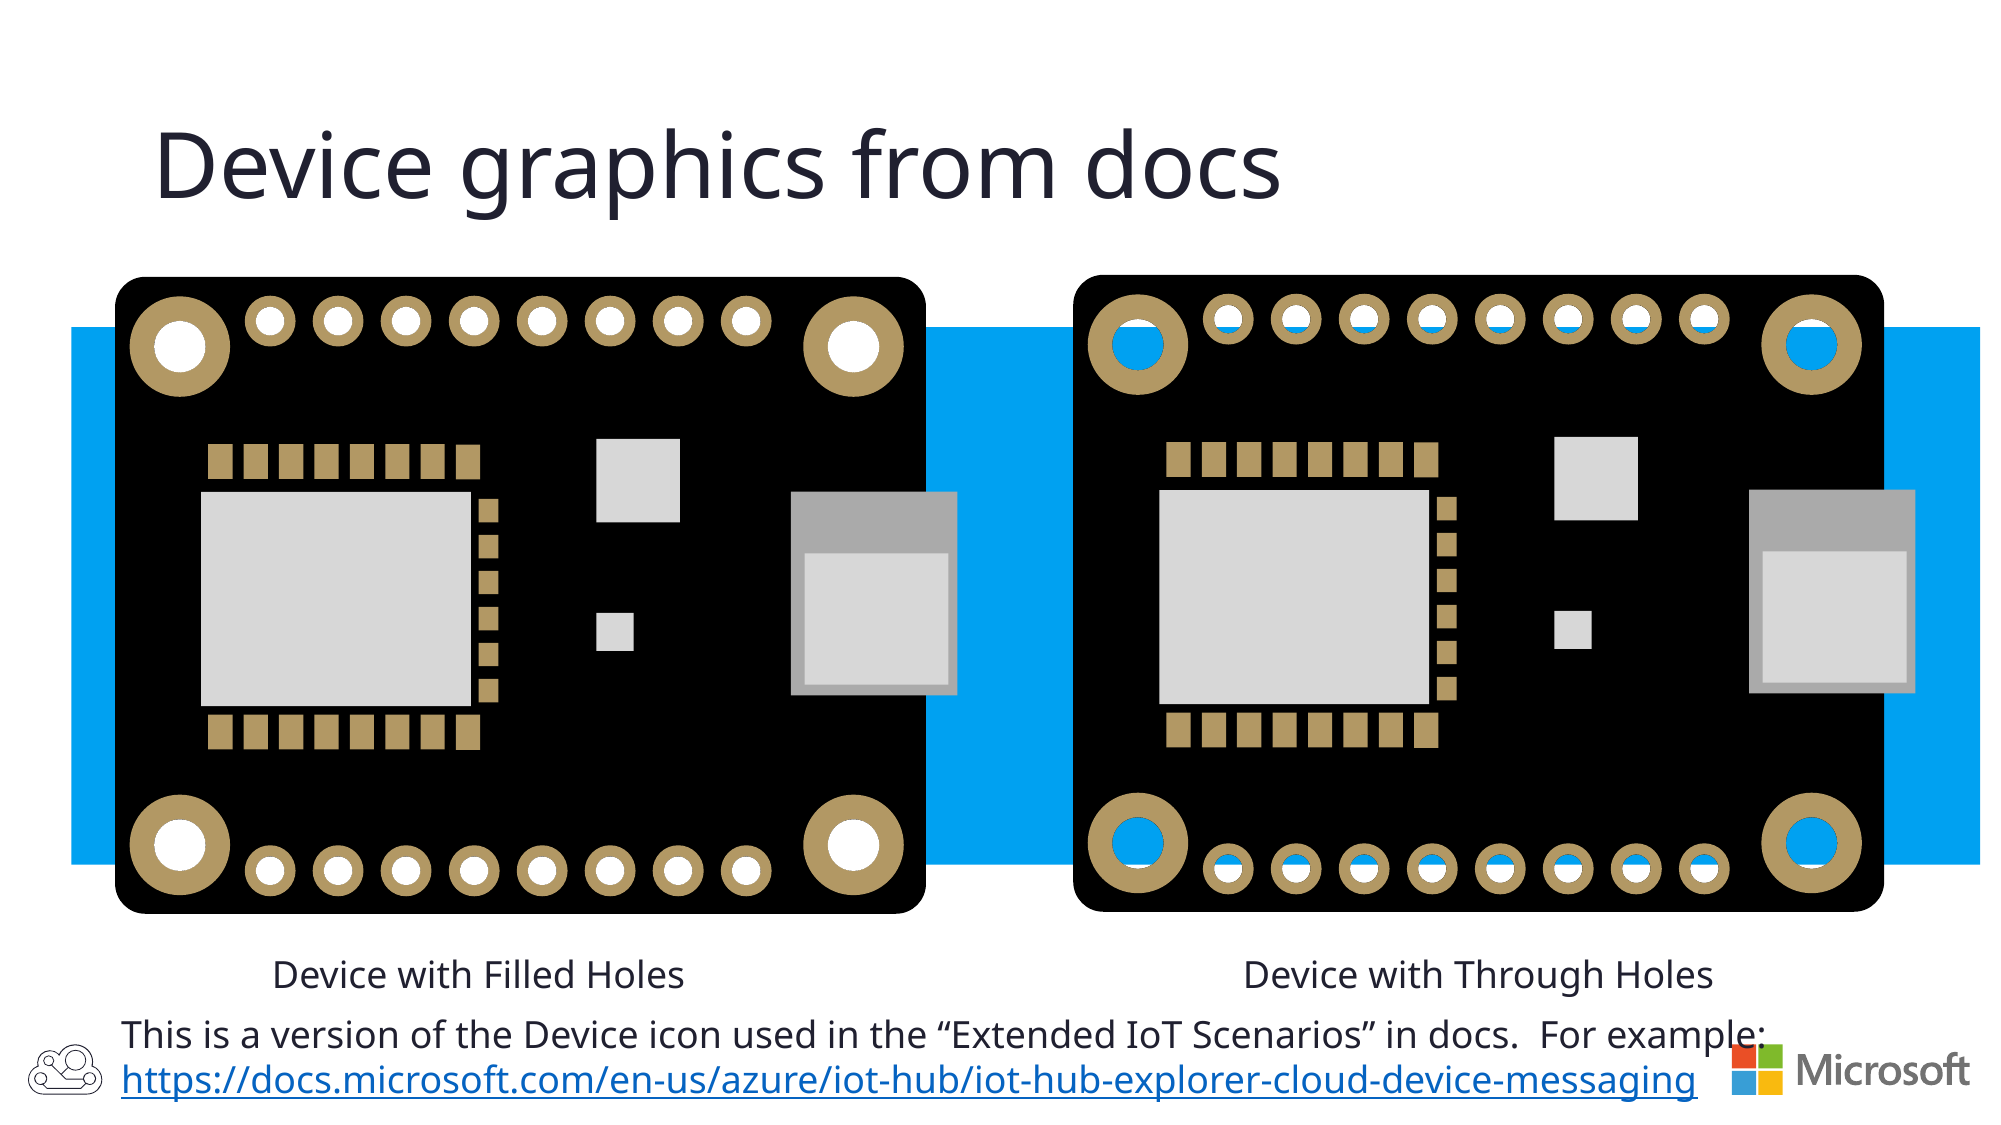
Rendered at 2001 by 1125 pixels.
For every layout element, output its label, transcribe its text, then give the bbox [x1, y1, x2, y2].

text_box Device with Filled Holes [257, 943, 701, 1003]
title Device graphics from docs [137, 59, 1863, 278]
text_box [958, 326, 1073, 866]
text_box [70, 326, 115, 866]
text_box Device with Through Holes [1228, 943, 1730, 1003]
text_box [1073, 274, 1916, 912]
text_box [115, 276, 958, 914]
text_box [1916, 326, 1981, 866]
text_box This is a version of the Device icon used in the “Extended IoT Scenarios” in docs. For example: https://docs.microsoft.com/en-us/azure/iot-hub/iot-hub-explorer-cloud-device-messaging [106, 1003, 1784, 1115]
